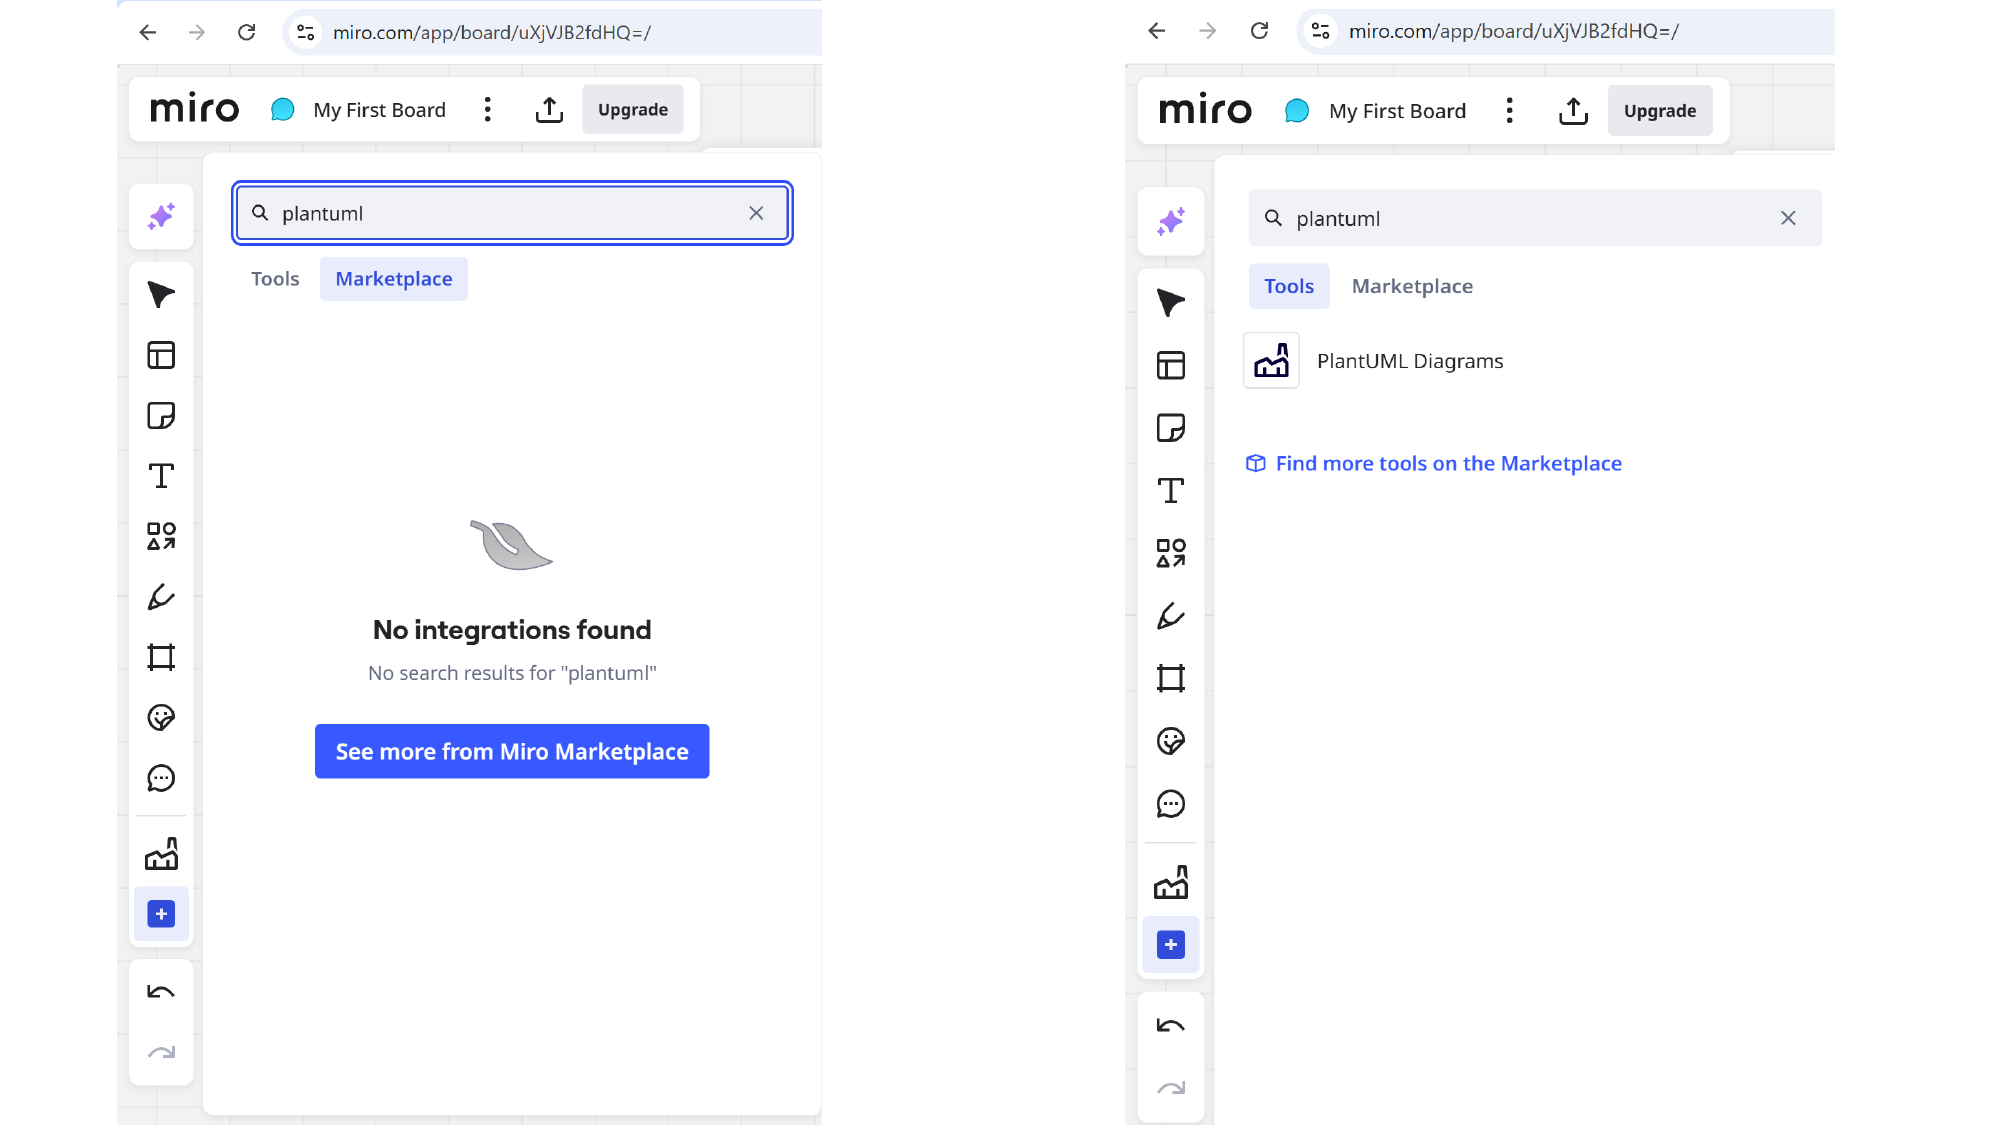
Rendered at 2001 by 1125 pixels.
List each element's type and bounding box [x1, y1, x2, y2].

picture [117, 0, 822, 1125]
picture [1125, 9, 1835, 1125]
